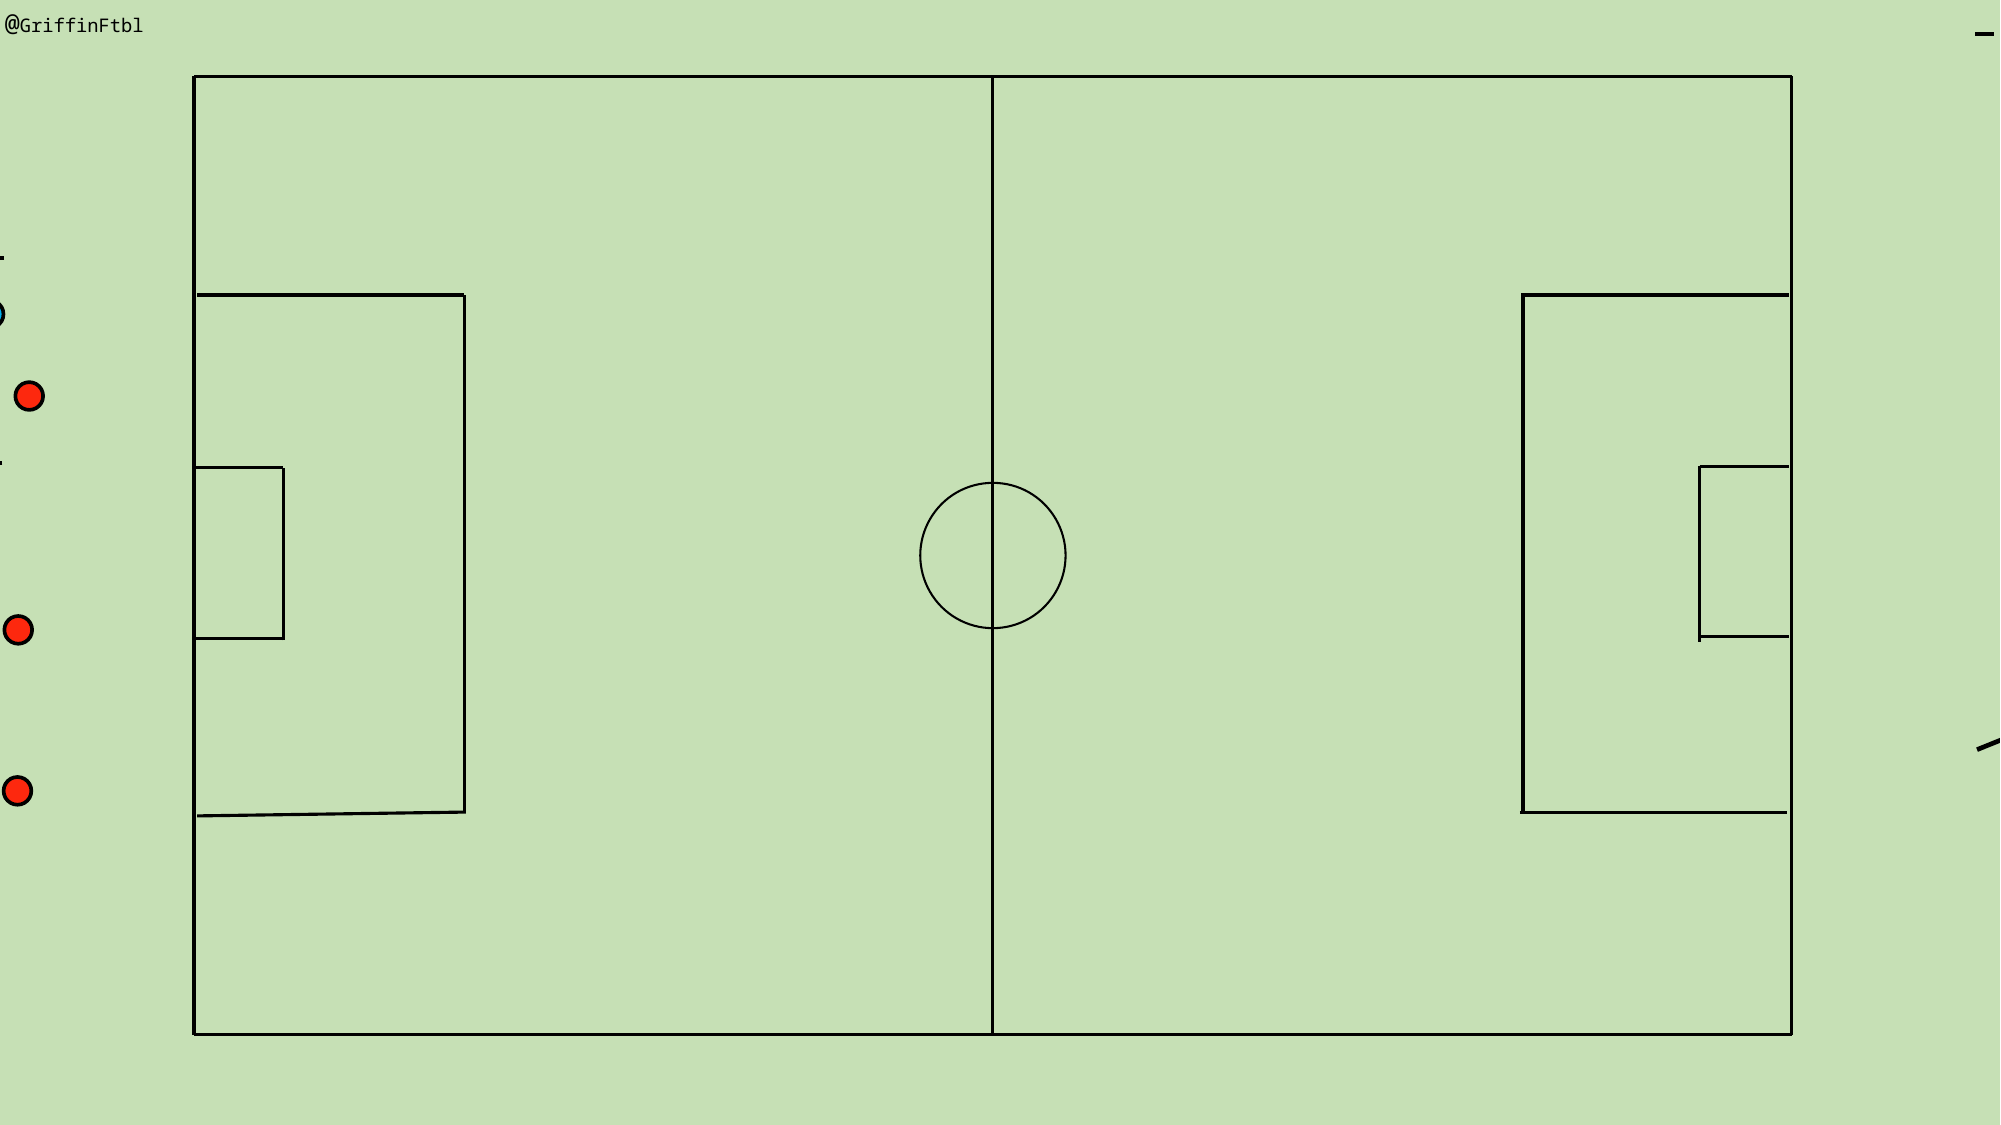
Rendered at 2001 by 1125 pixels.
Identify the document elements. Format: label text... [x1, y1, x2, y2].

text_box @GriffinFtbl [0, 0, 251, 45]
text_box [14, 381, 45, 411]
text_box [193, 76, 1792, 1035]
text_box [0, 303, 5, 325]
text_box [3, 614, 34, 645]
text_box [2, 775, 33, 806]
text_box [1976, 661, 2000, 750]
